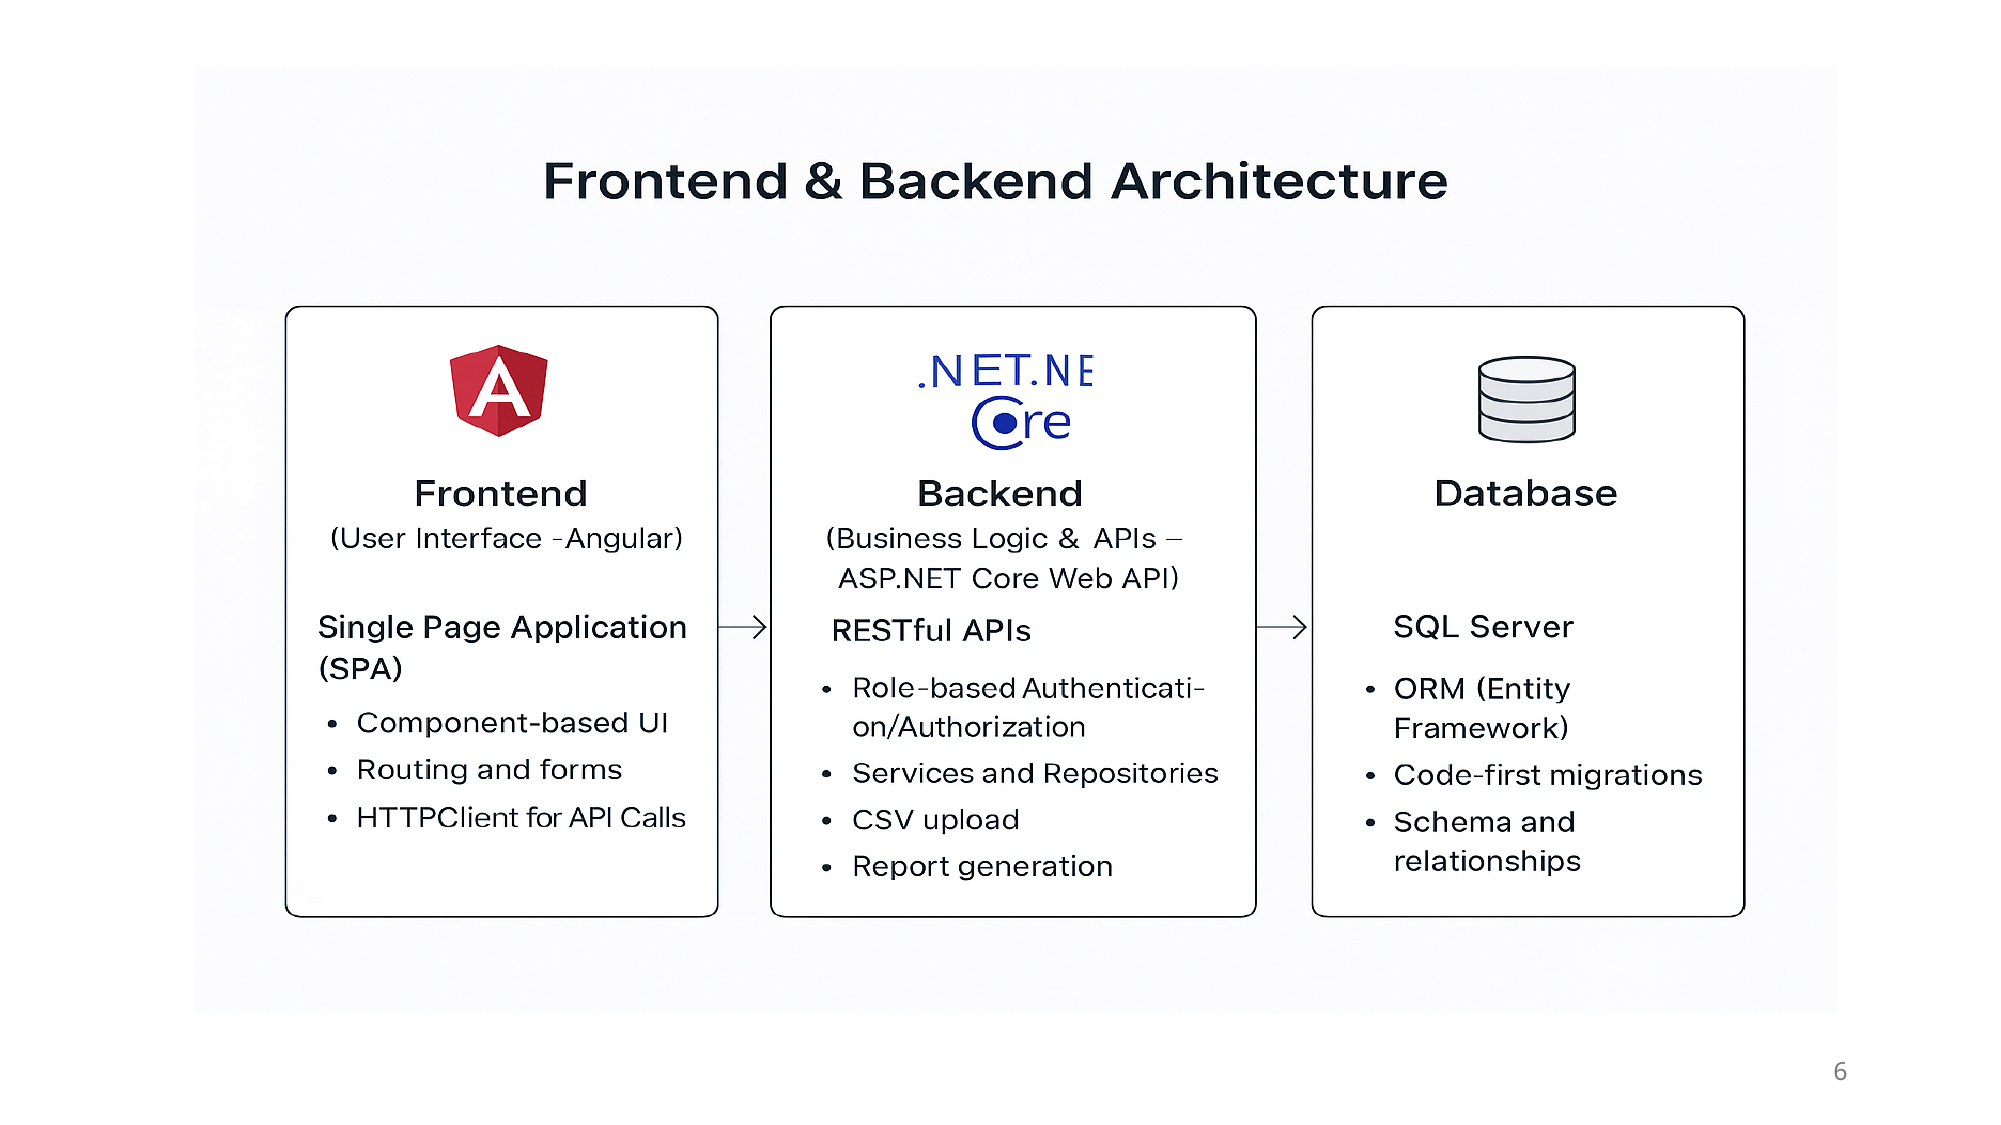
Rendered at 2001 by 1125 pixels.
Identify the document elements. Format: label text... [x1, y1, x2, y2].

slide_number 6 [1412, 1042, 1863, 1103]
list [194, 66, 1838, 1014]
